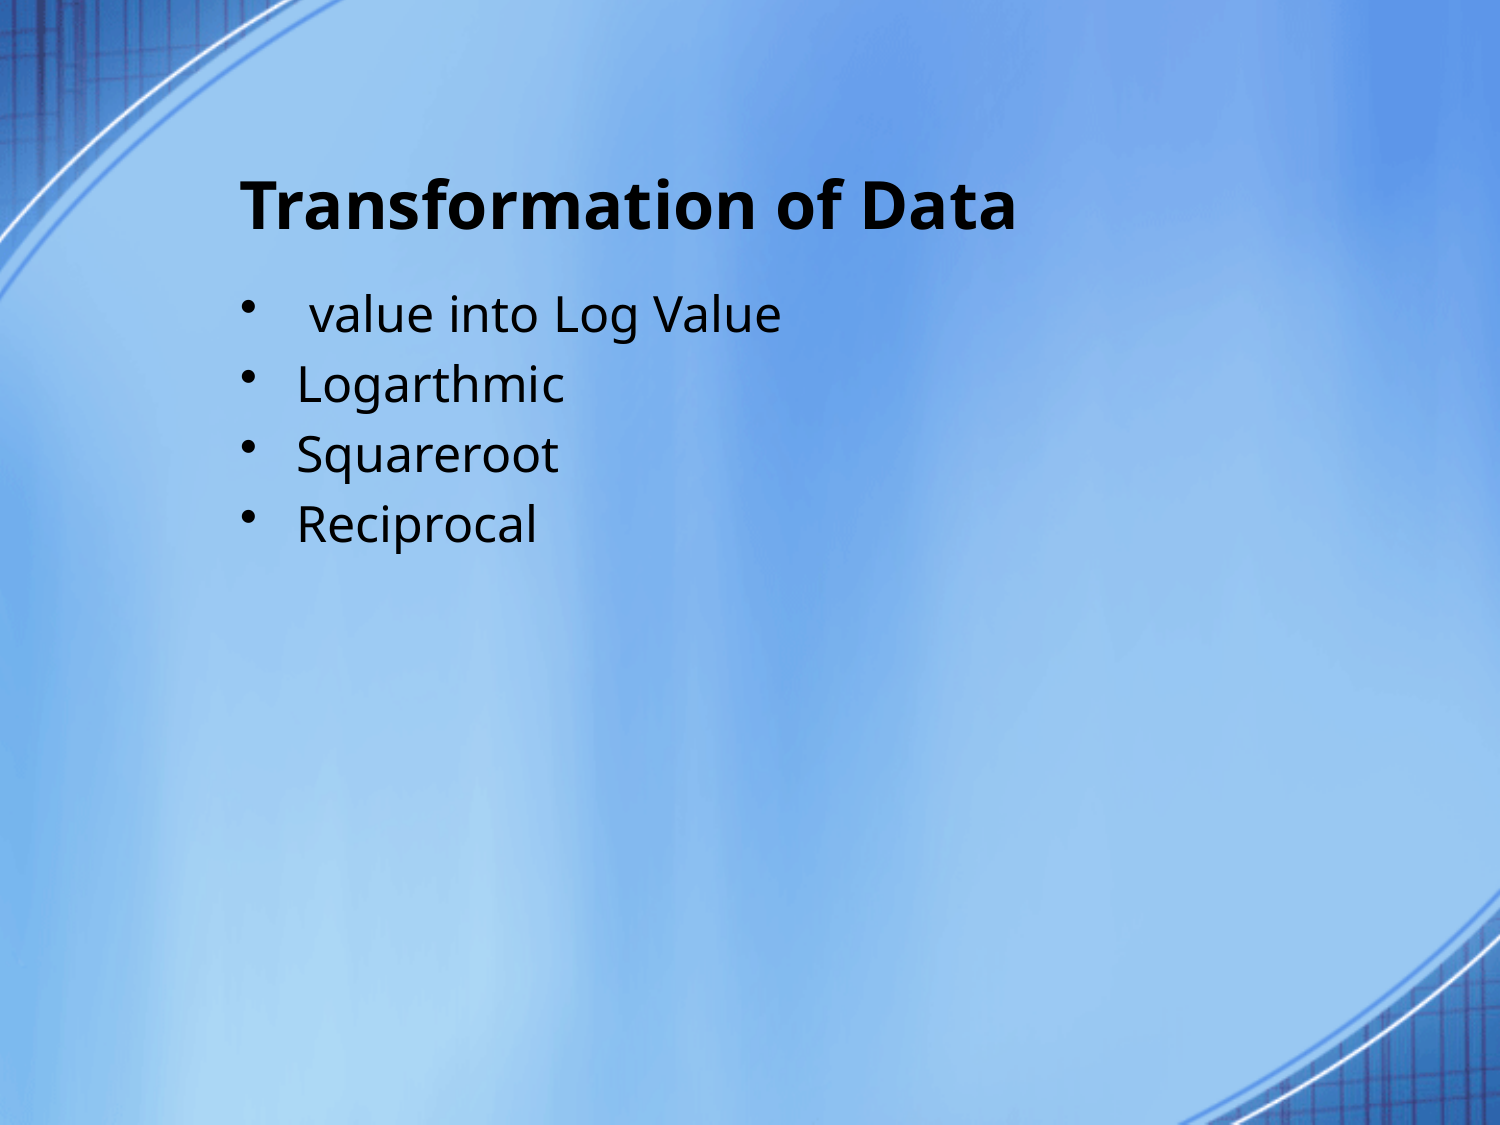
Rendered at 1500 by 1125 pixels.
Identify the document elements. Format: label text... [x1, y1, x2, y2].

list value into Log Value Logarthmic Squareroot Reciprocal [225, 275, 1350, 975]
title Transformation of Data [224, 62, 1350, 250]
picture [0, 0, 1500, 1125]
